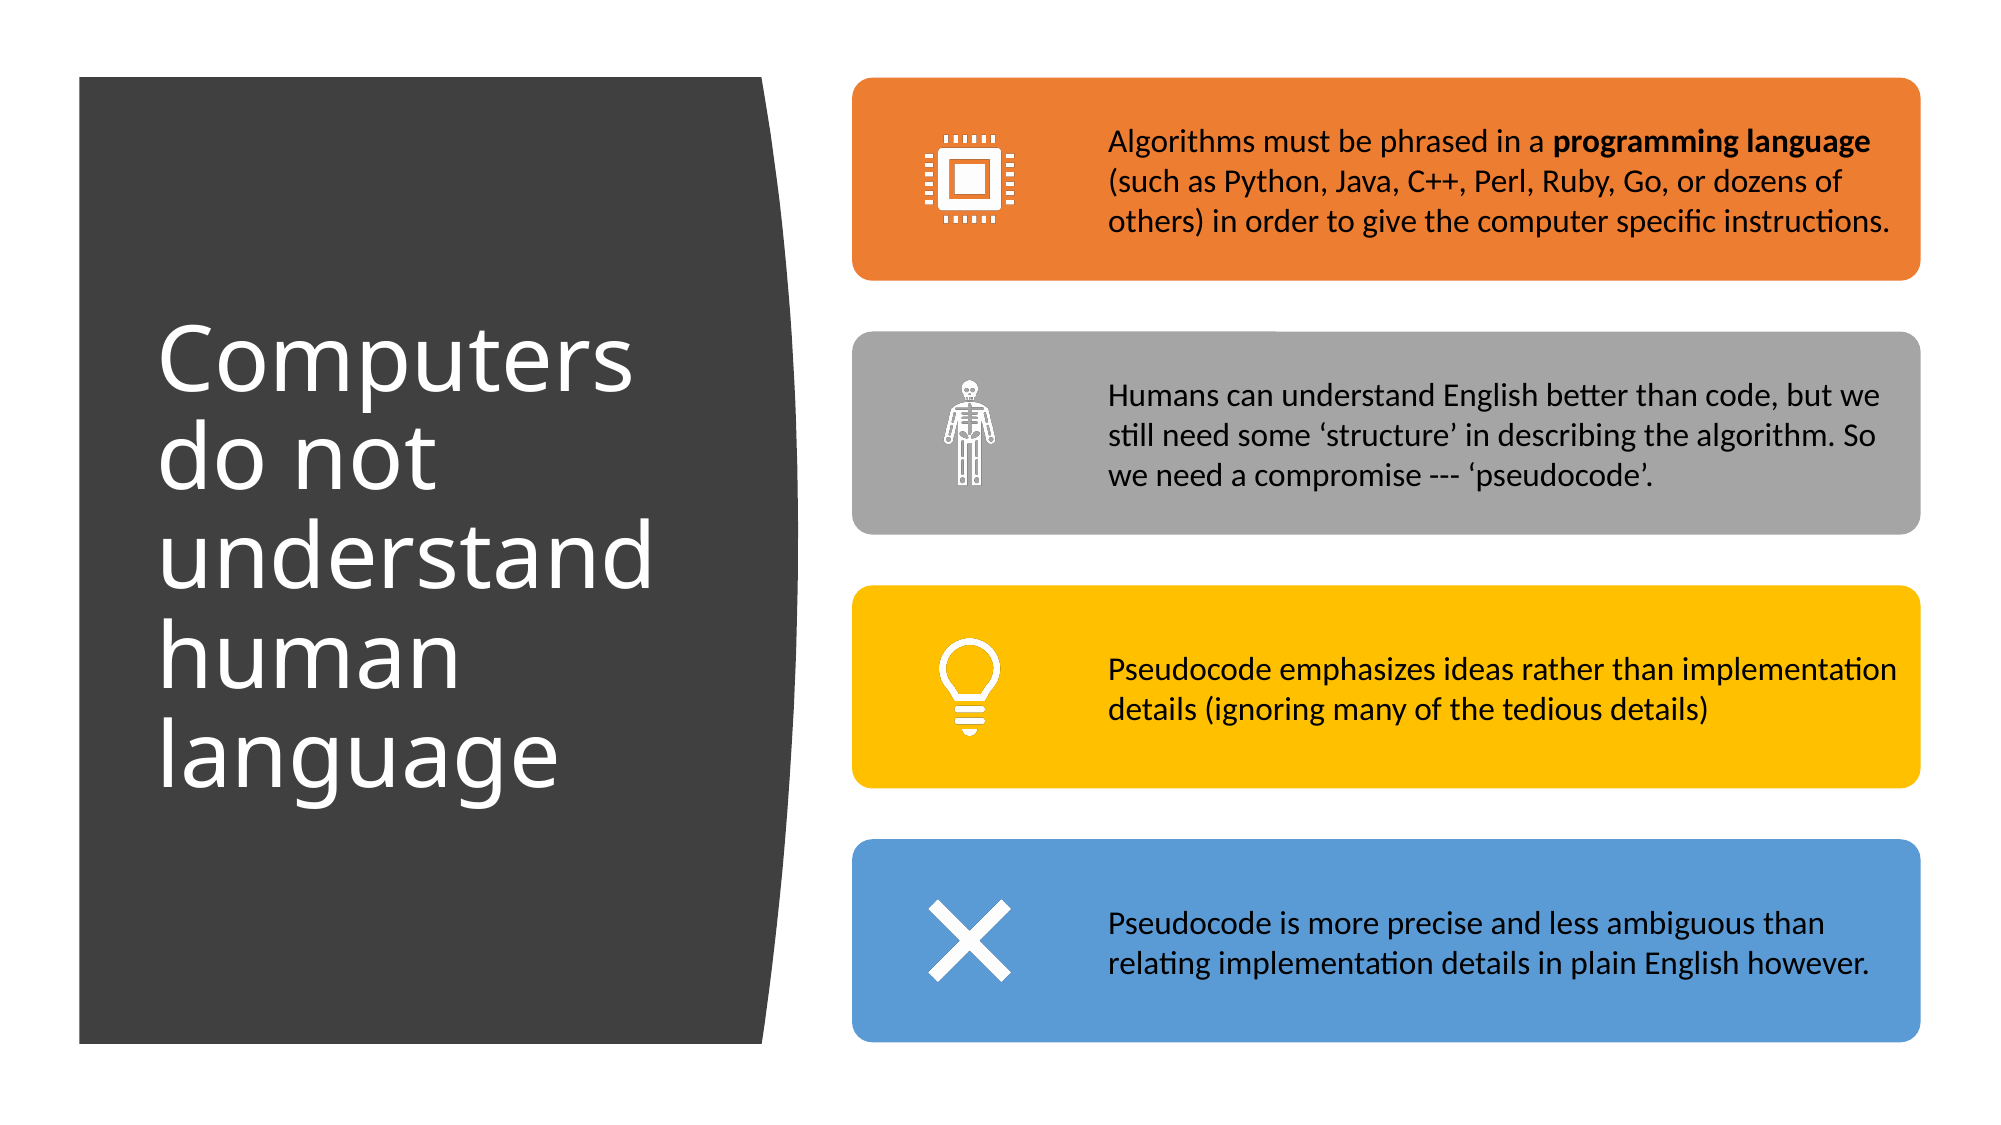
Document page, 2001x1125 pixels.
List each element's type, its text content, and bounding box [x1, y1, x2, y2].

text_box [78, 76, 800, 1045]
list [852, 77, 1921, 1043]
title Computers do not understand human language [141, 166, 702, 953]
